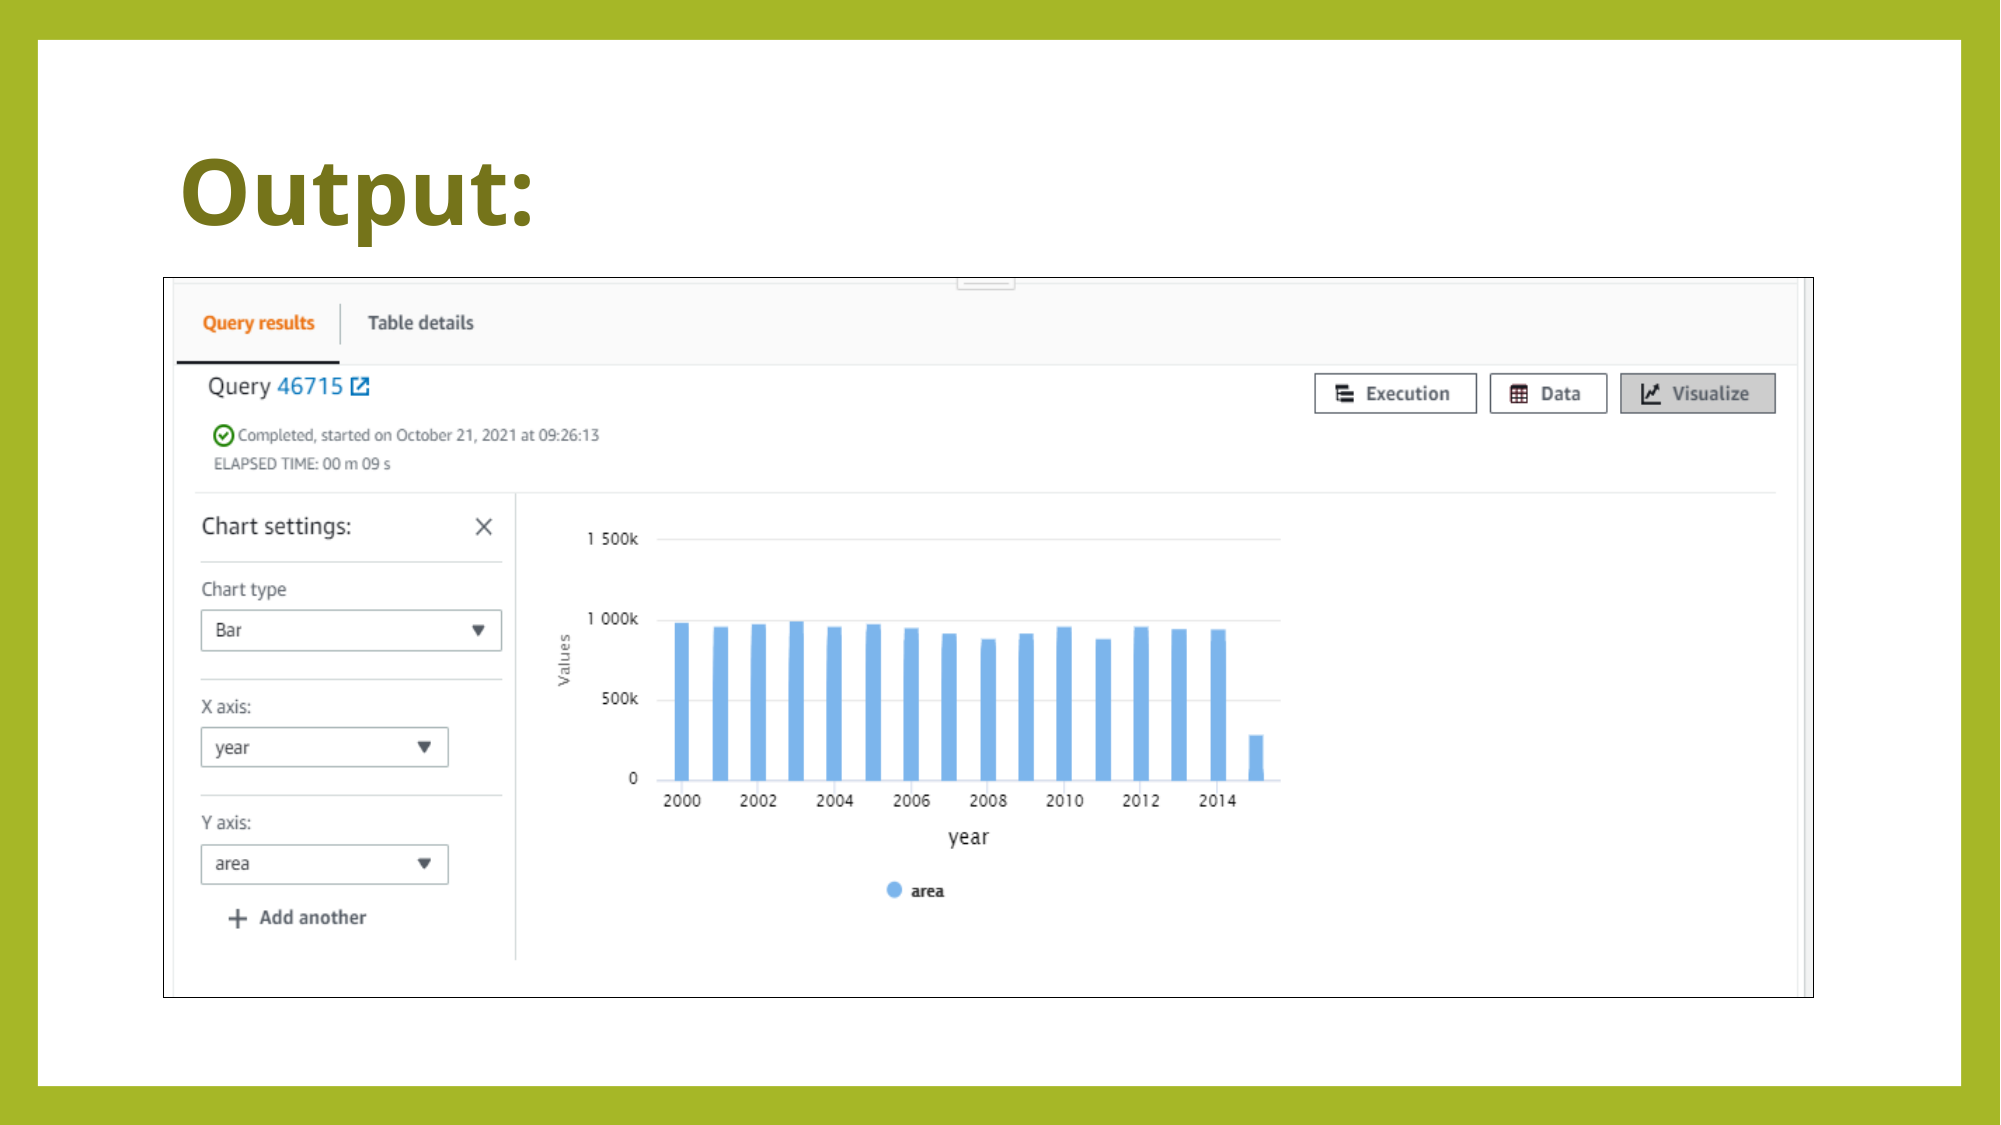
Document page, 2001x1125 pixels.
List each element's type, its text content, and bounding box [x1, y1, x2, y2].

title Output: [163, 84, 1784, 276]
picture [163, 276, 1815, 998]
